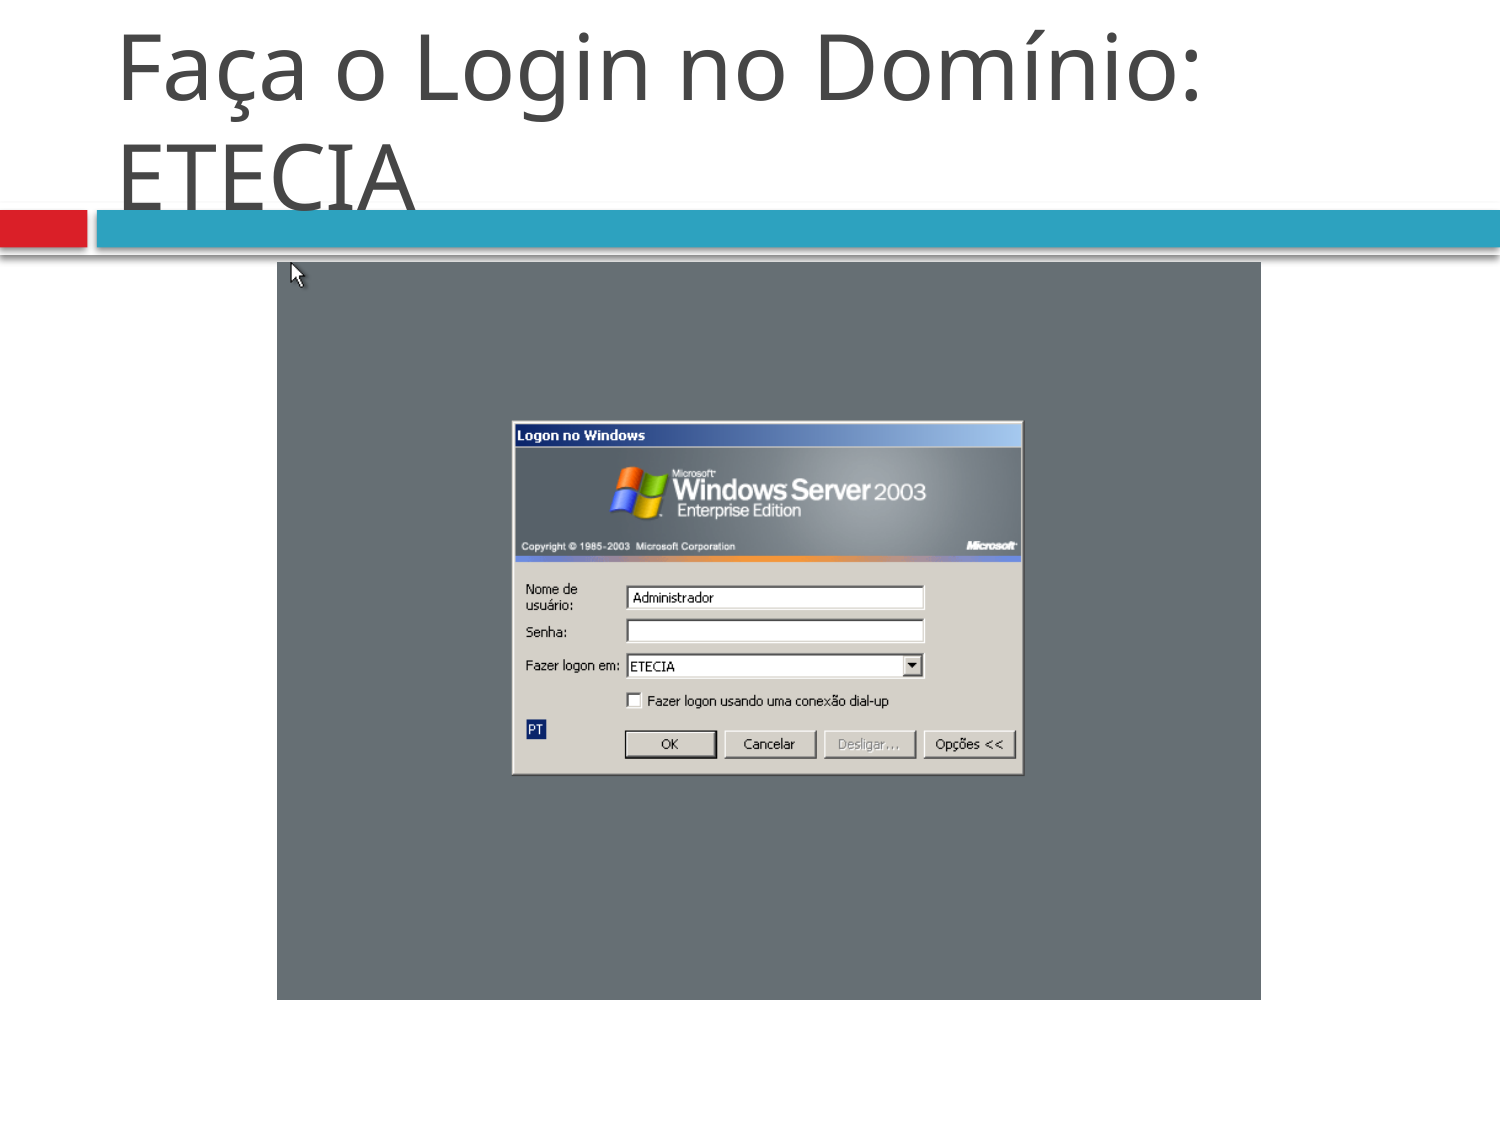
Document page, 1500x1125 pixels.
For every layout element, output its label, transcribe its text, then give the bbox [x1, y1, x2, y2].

title Faça o Login no Domínio: ETECIA [100, 37, 1438, 200]
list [277, 262, 1262, 1001]
